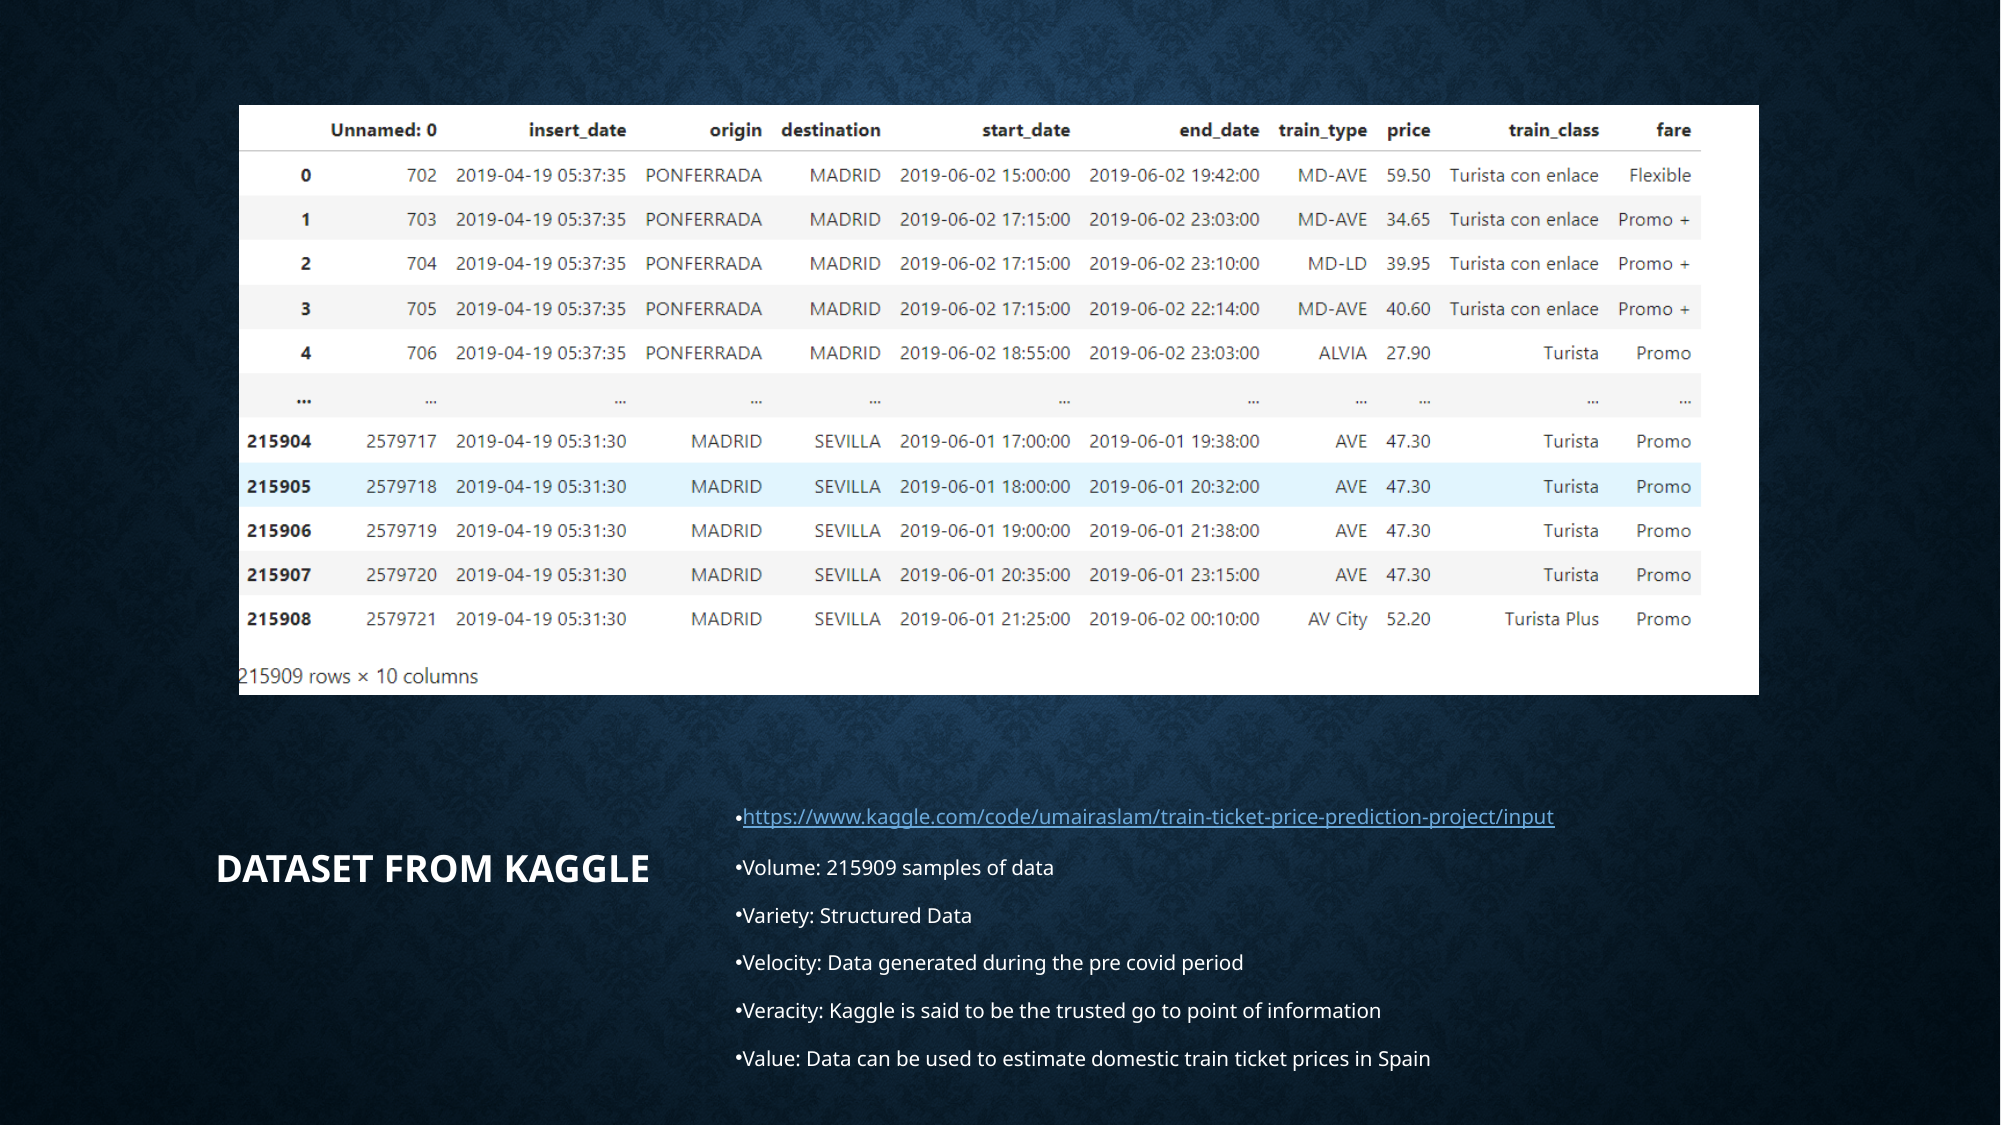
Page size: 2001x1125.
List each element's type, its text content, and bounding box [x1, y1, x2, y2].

subtitle https://www.kaggle.com/code/umairaslam/train-ticket-price-prediction-project/input Volume: 215909 samples of data Variety: Structured Data Velocity: Data generated during the pre covid period Veracity: Kaggle is said to be the trusted go to point of information Value: Data can be used to estimate domestic train ticket prices in Spain [720, 793, 1851, 1079]
title Dataset from Kaggle [149, 750, 666, 1035]
picture [238, 104, 1760, 695]
